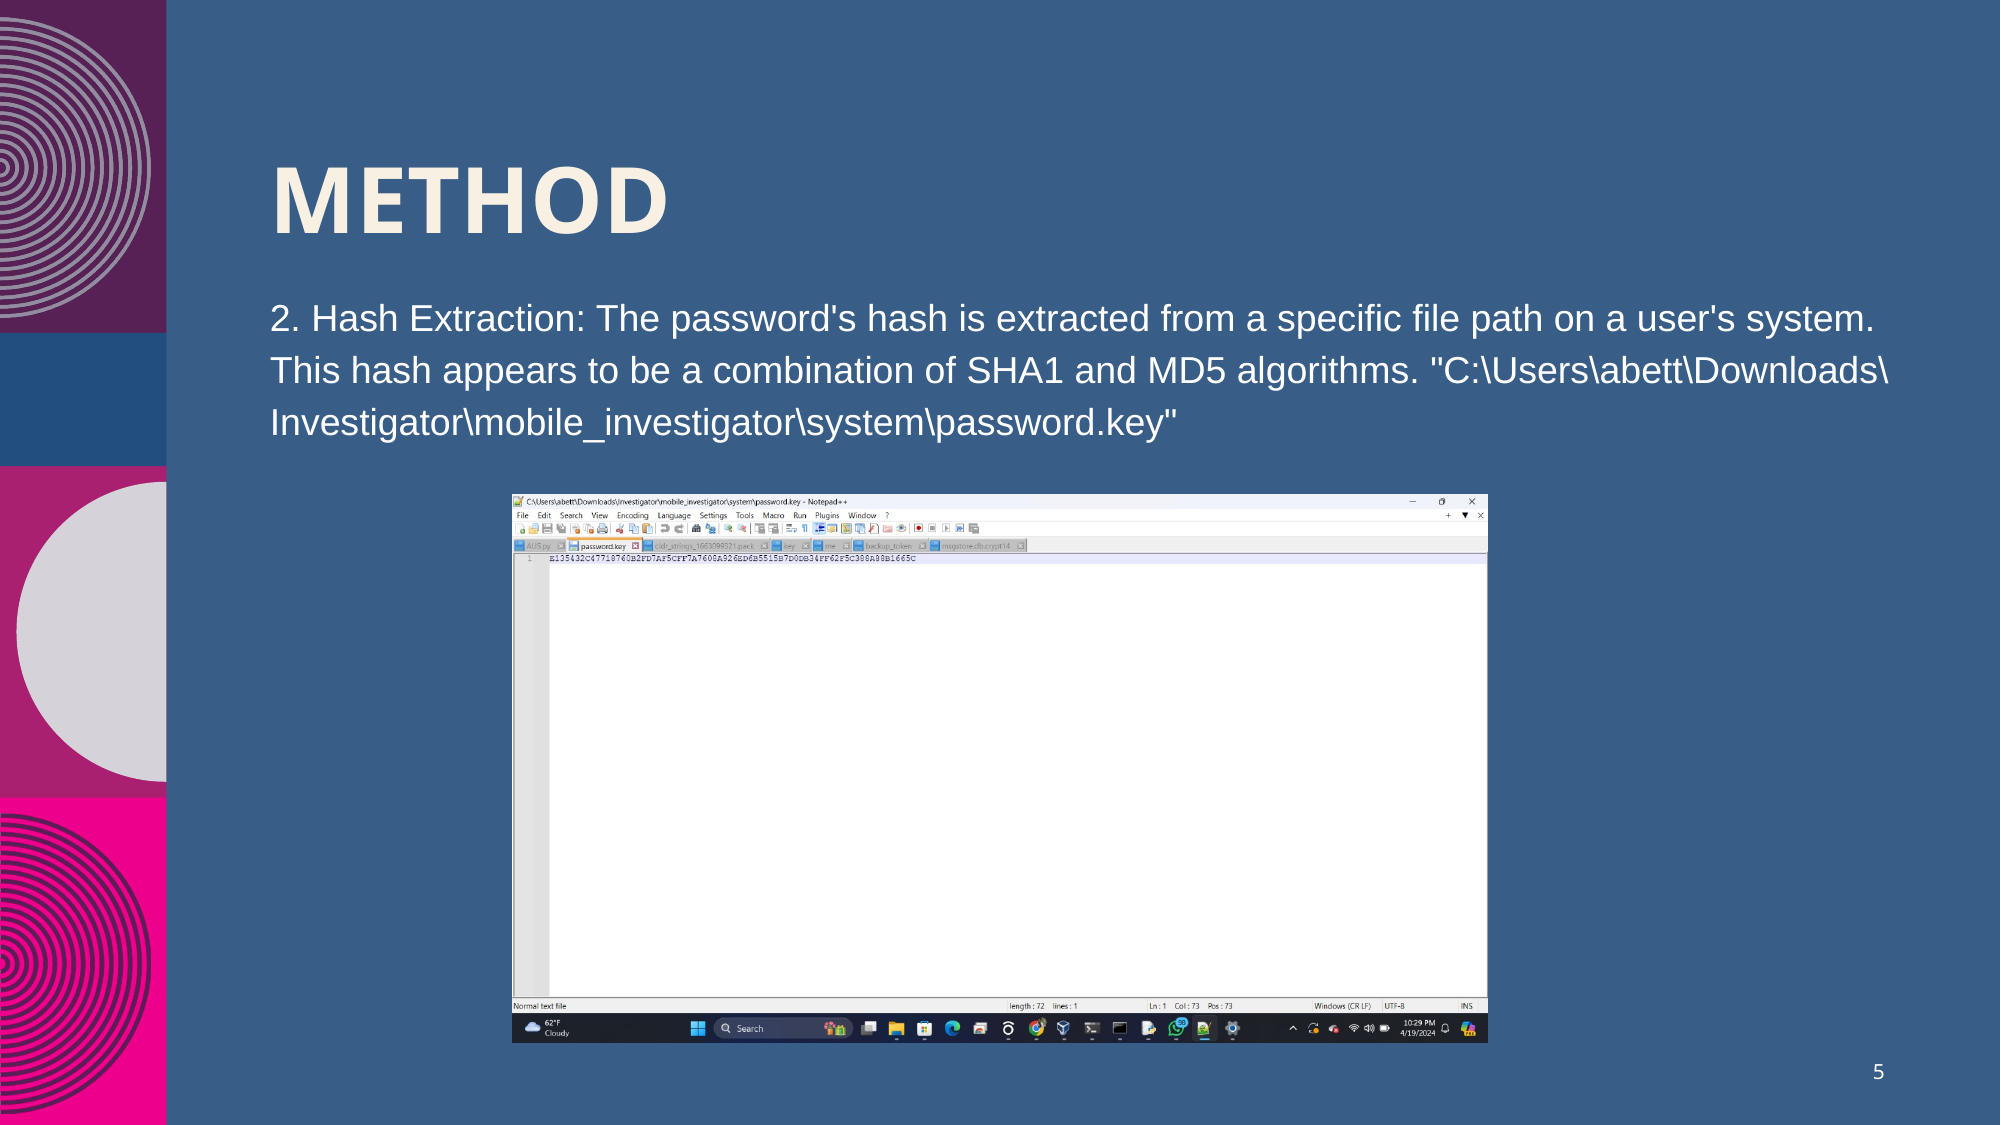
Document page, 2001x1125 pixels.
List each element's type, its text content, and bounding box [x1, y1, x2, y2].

picture [1, 18, 151, 318]
list ⁠2.⁠ ⁠Hash Extraction: The password's hash is extracted from a specific file path on a user's system. This hash appears to be a combination of SHA1 and MD5 algorithms. "C:\Users\abett\Downloads\Investigator\mobile_investigator\system\password.key" [254, 279, 1920, 877]
picture [1, 814, 151, 1114]
slide_number 5 [1824, 1042, 1900, 1103]
picture [512, 494, 1488, 1043]
title Method [254, 146, 1874, 279]
